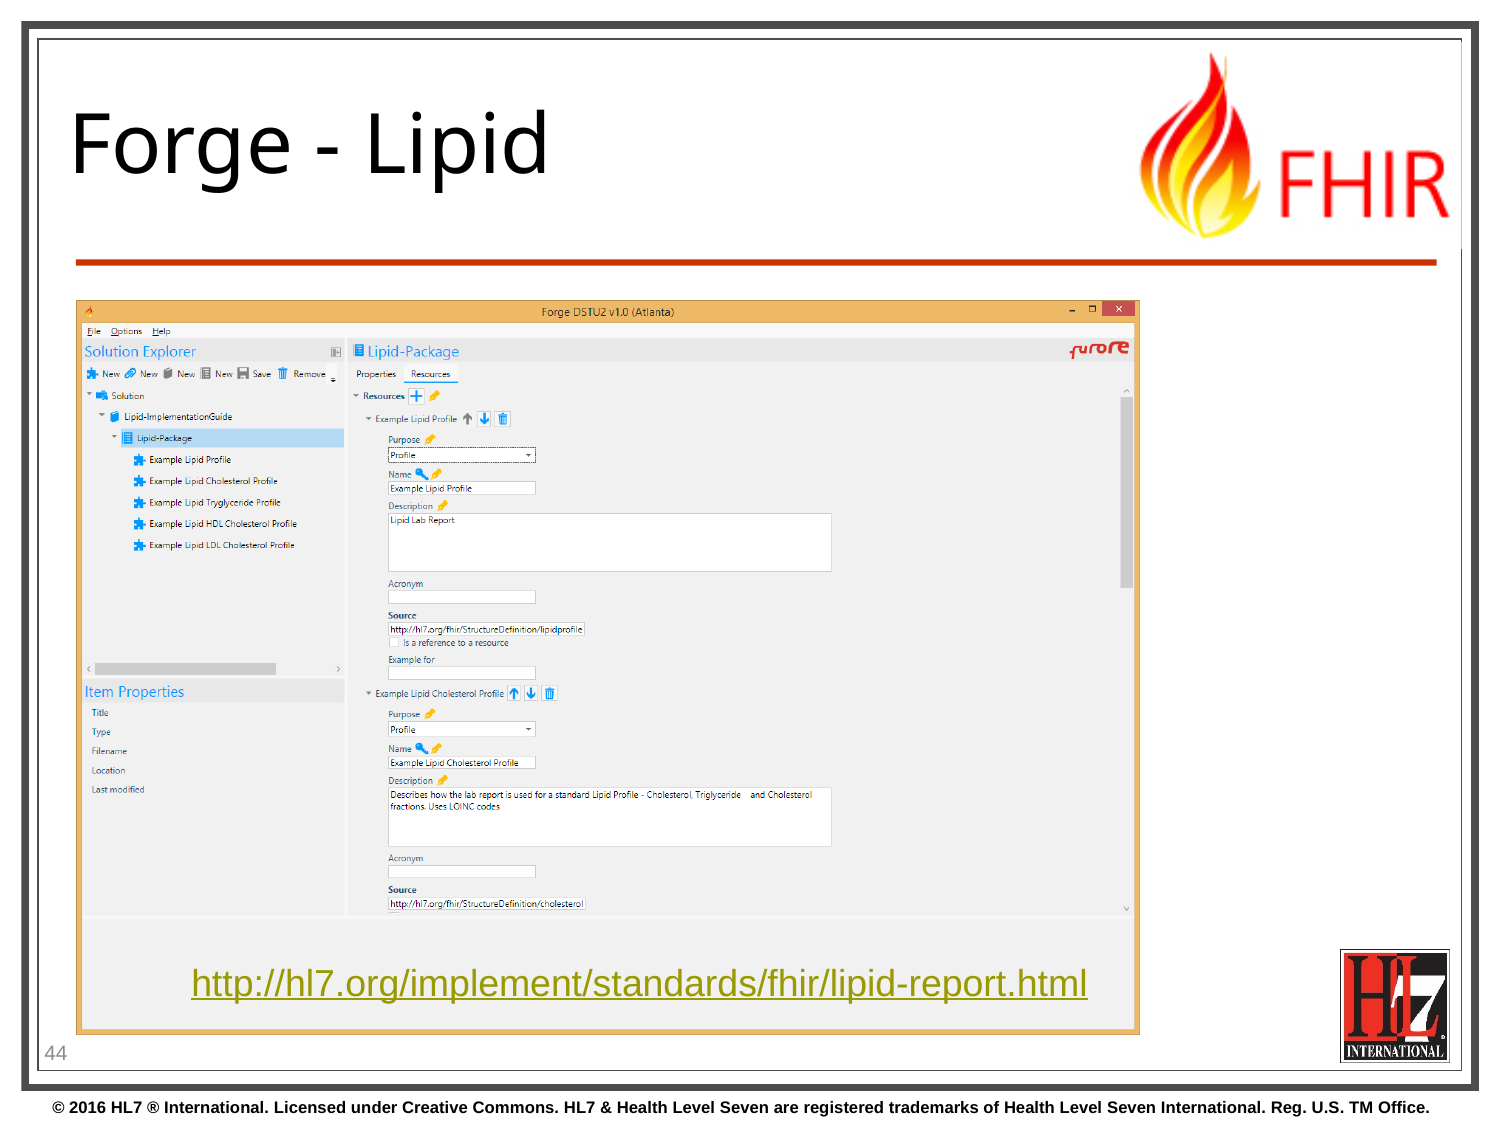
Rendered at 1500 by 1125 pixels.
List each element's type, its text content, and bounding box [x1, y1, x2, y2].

picture [1128, 42, 1462, 249]
picture [1340, 949, 1450, 1063]
slide_number 44 [29, 1034, 148, 1071]
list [76, 299, 1140, 1036]
title Forge - Lipid [53, 54, 1128, 244]
